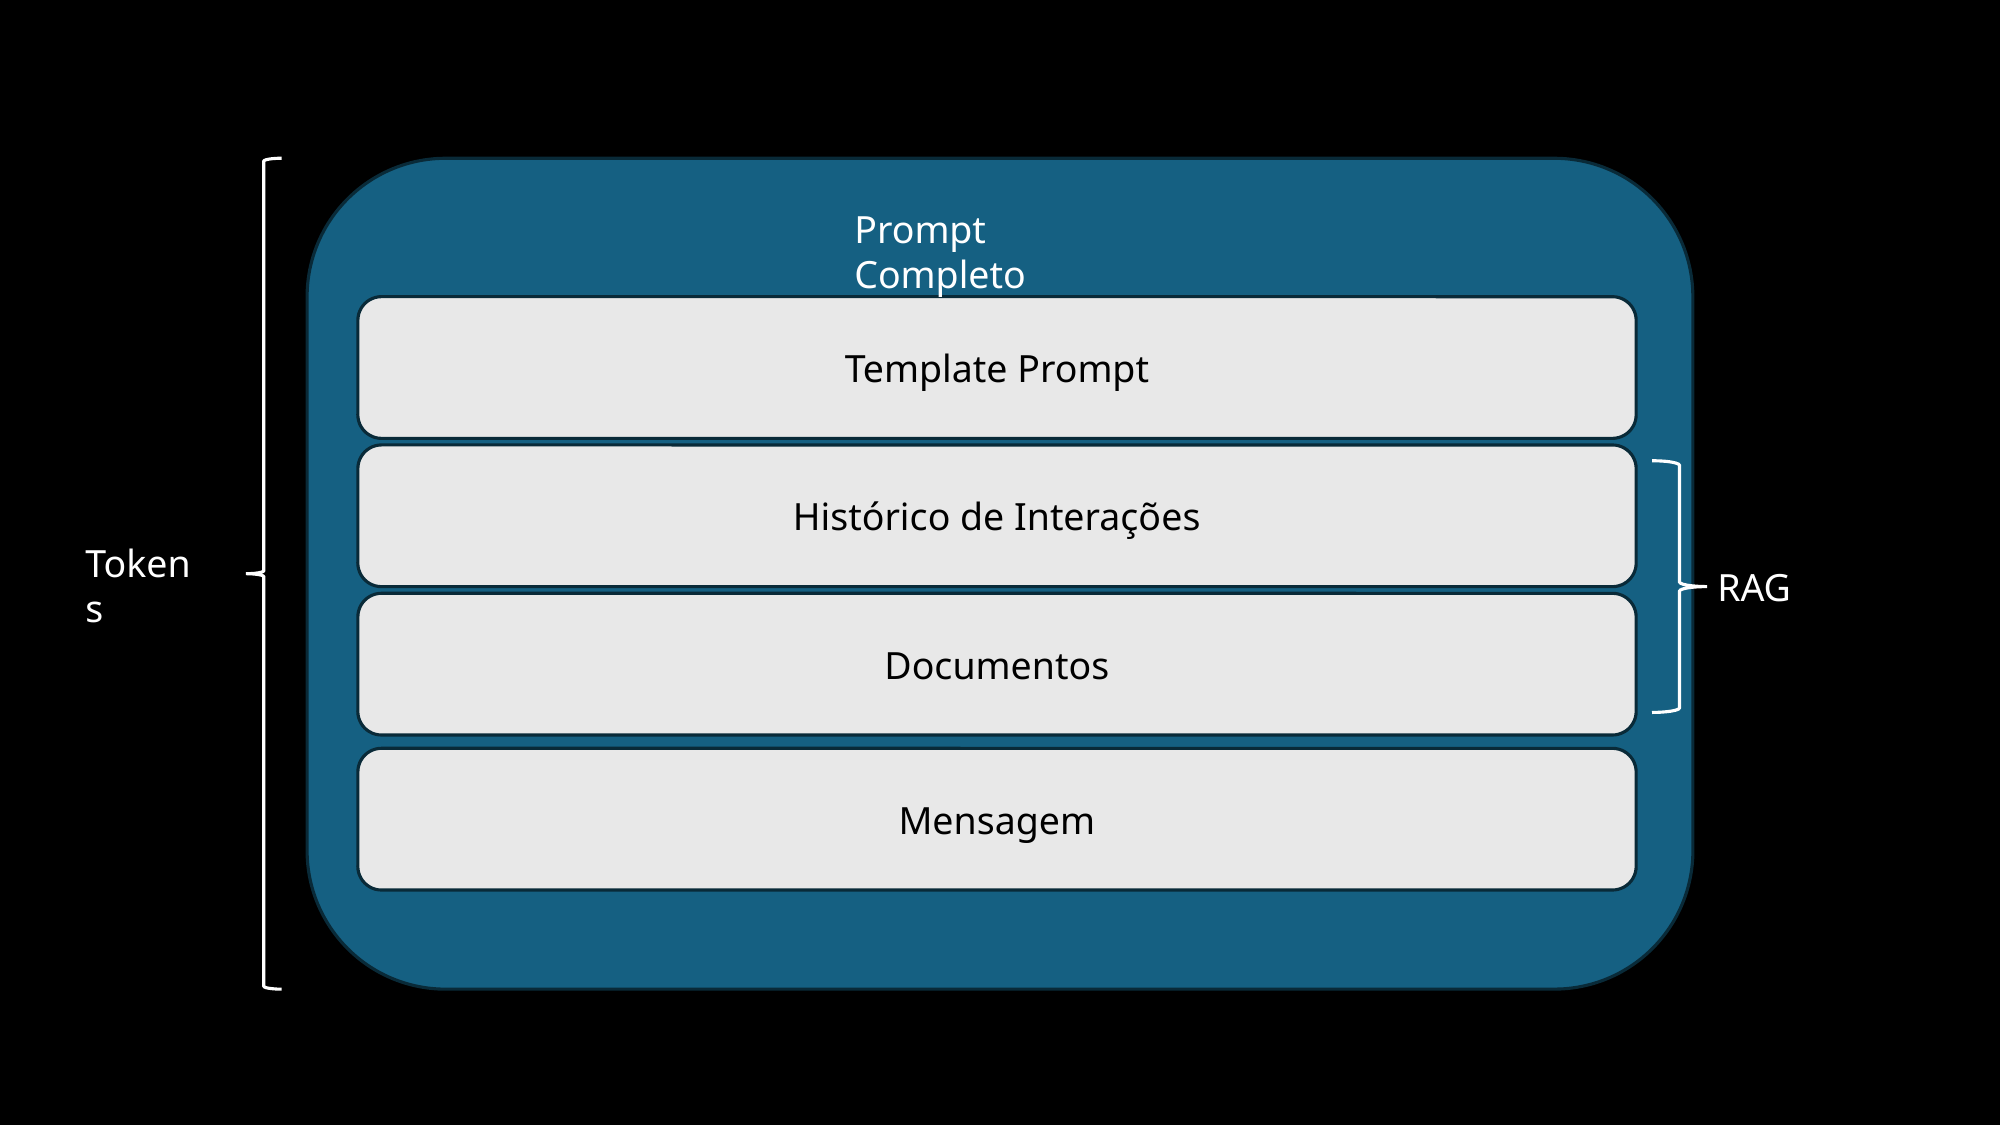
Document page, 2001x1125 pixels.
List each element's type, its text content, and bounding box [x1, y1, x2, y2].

text_box RAG [1702, 556, 1806, 617]
text_box [245, 156, 282, 991]
text_box Tokens [70, 532, 221, 638]
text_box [306, 157, 1694, 990]
text_box [1694, 584, 1702, 589]
